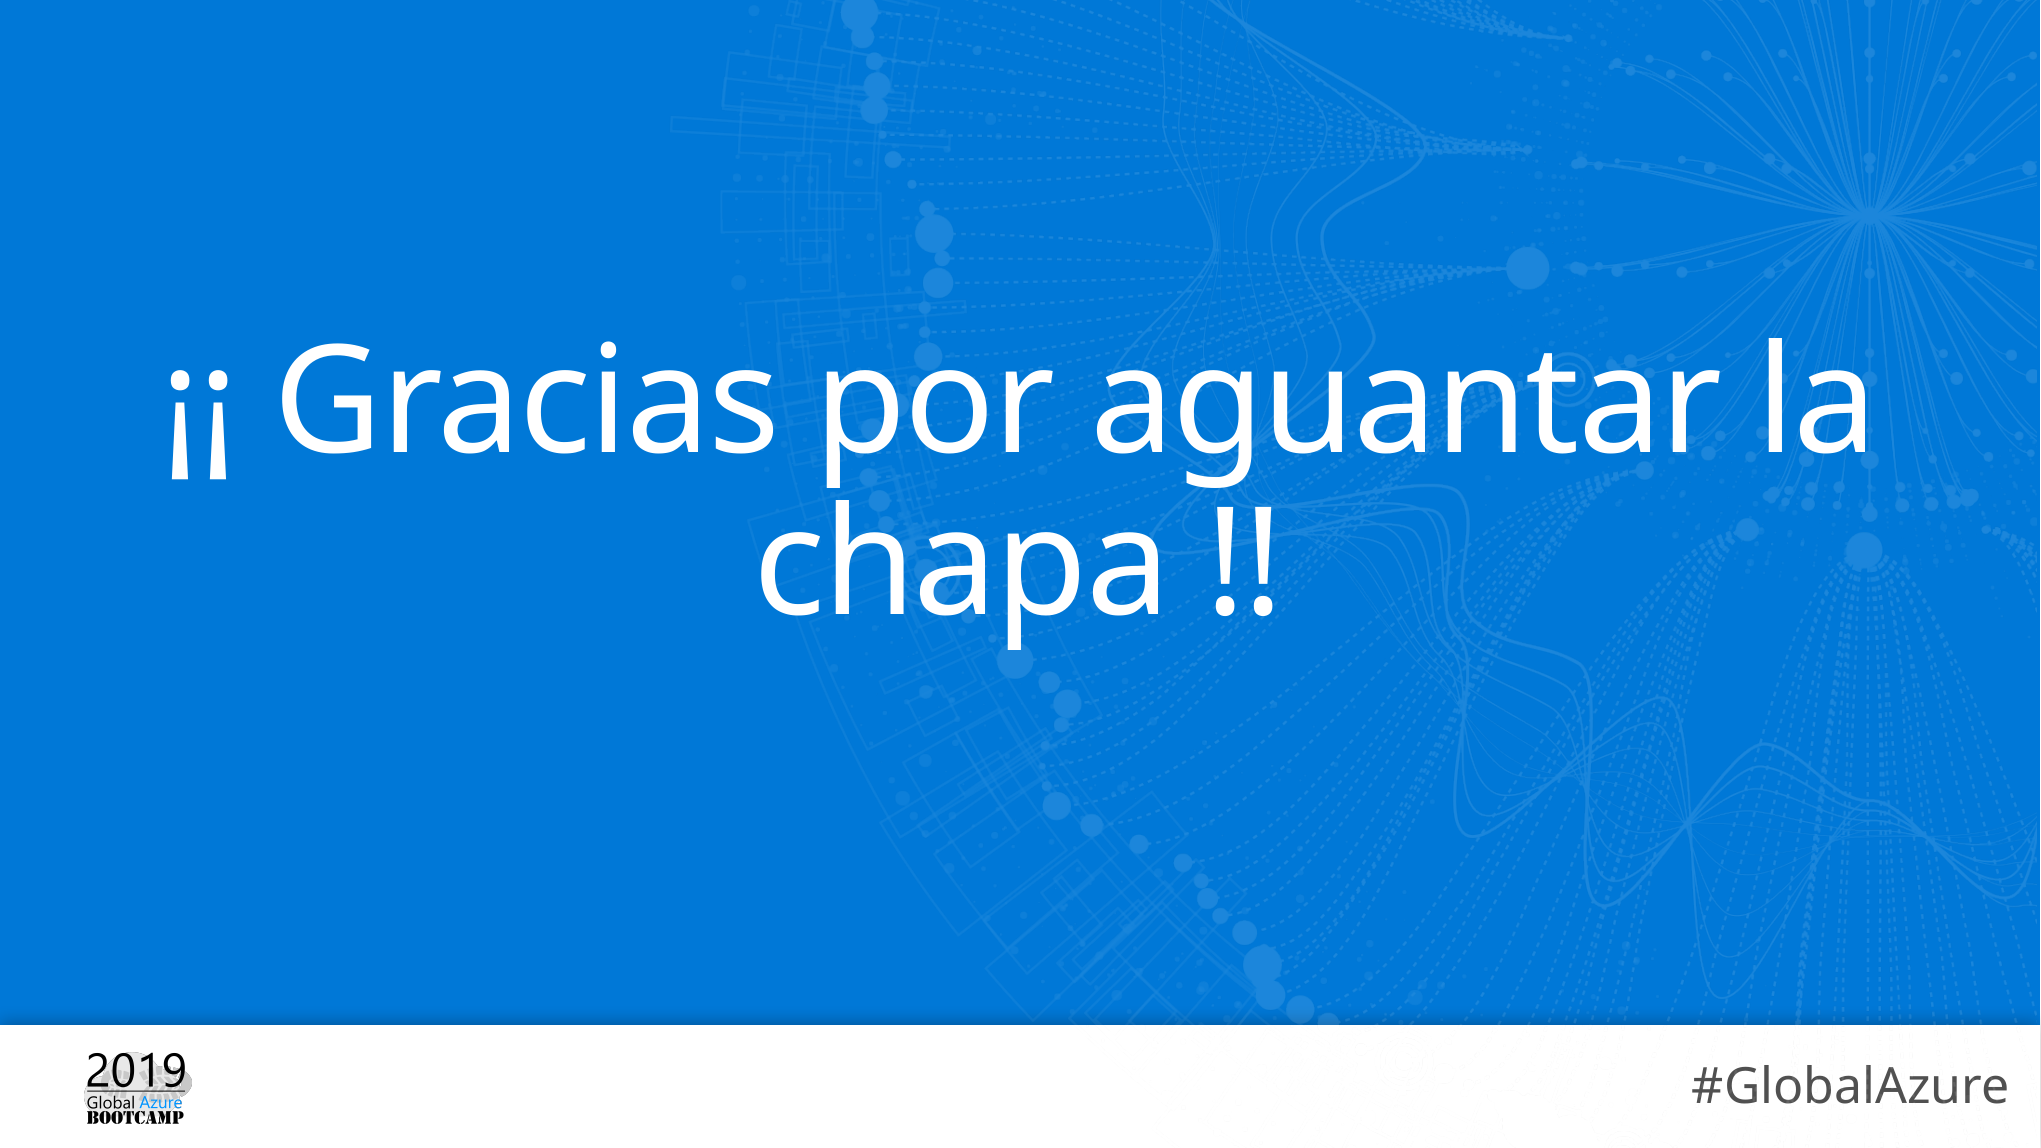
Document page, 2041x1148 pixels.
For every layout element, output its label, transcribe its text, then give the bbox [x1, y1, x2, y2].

picture [84, 1036, 192, 1132]
title ¡¡ Gracias por aguantar la chapa !! [88, 346, 1949, 649]
